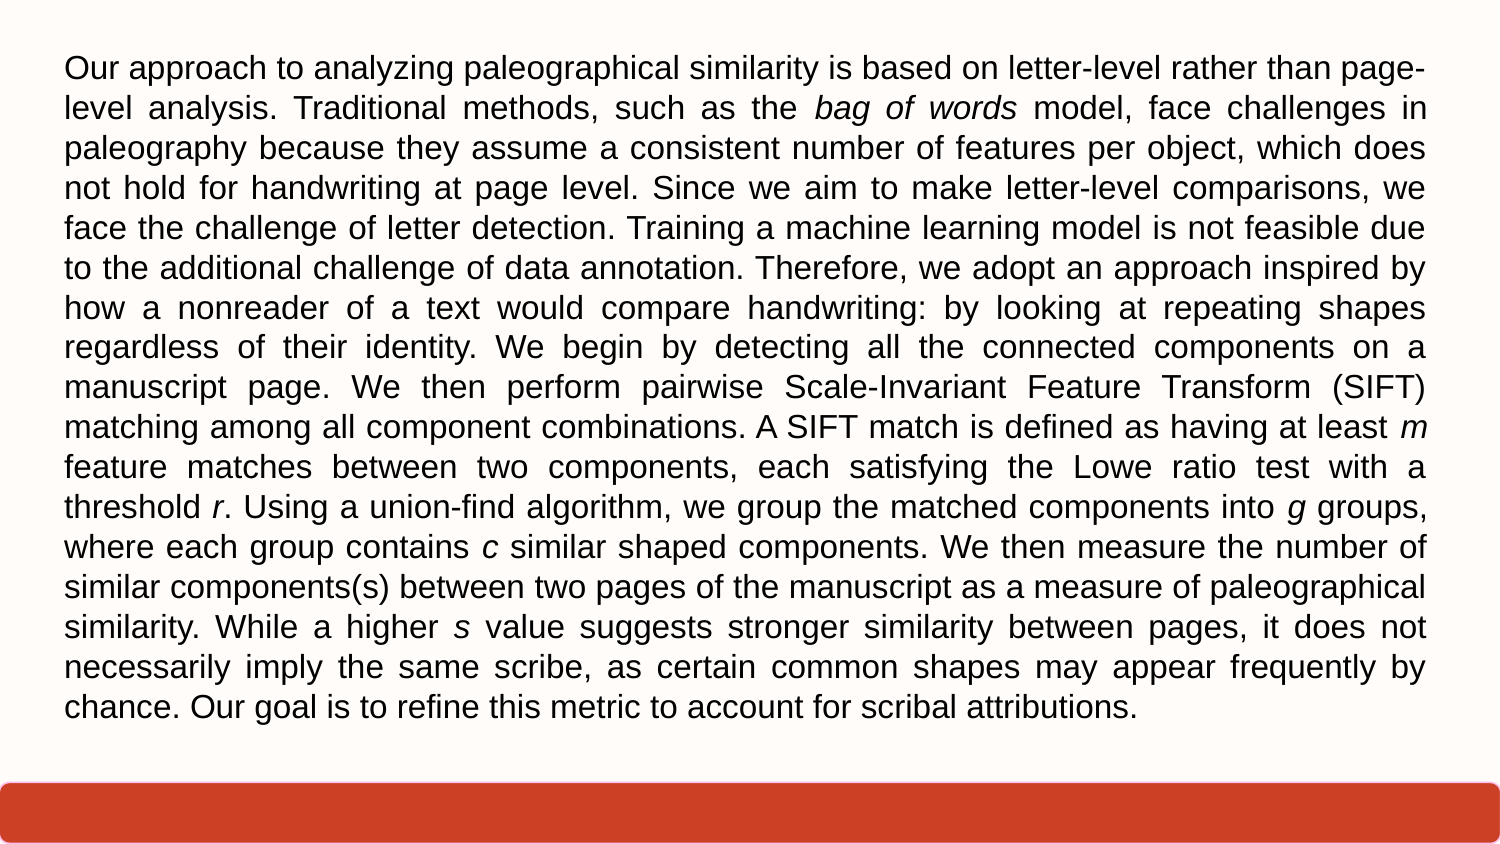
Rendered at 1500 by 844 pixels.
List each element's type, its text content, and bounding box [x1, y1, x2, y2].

text_box [0, 782, 1500, 844]
text_box Our approach to analyzing paleographical similarity is based on letter-level rather than page-level analysis. Traditional methods, such as the bag of words model, face challenges in paleography because they assume a consistent number of features per object, which does not hold for handwriting at page level. Since we aim to make letter-level comparisons, we face the challenge of letter detection. Training a machine learning model is not feasible due to the additional challenge of data annotation. Therefore, we adopt an approach inspired by how a nonreader of a text would compare handwriting: by looking at repeating shapes regardless of their identity. We begin by detecting all the connected components on a manuscript page. We then perform pairwise Scale-Invariant Feature Transform (SIFT) matching among all component combinations. A SIFT match is defined as having at least m feature matches between two components, each satisfying the Lowe ratio test with a threshold r. Using a union-find algorithm, we group the matched components into g groups, where each group contains c similar shaped components. We then measure the number of similar components(s) between two pages of the manuscript as a measure of paleographical similarity. While a higher s value suggests stronger similarity between pages, it does not necessarily imply the same scribe, as certain common shapes may appear frequently by chance. Our goal is to refine this metric to account for scribal attributions. [49, 38, 1443, 782]
